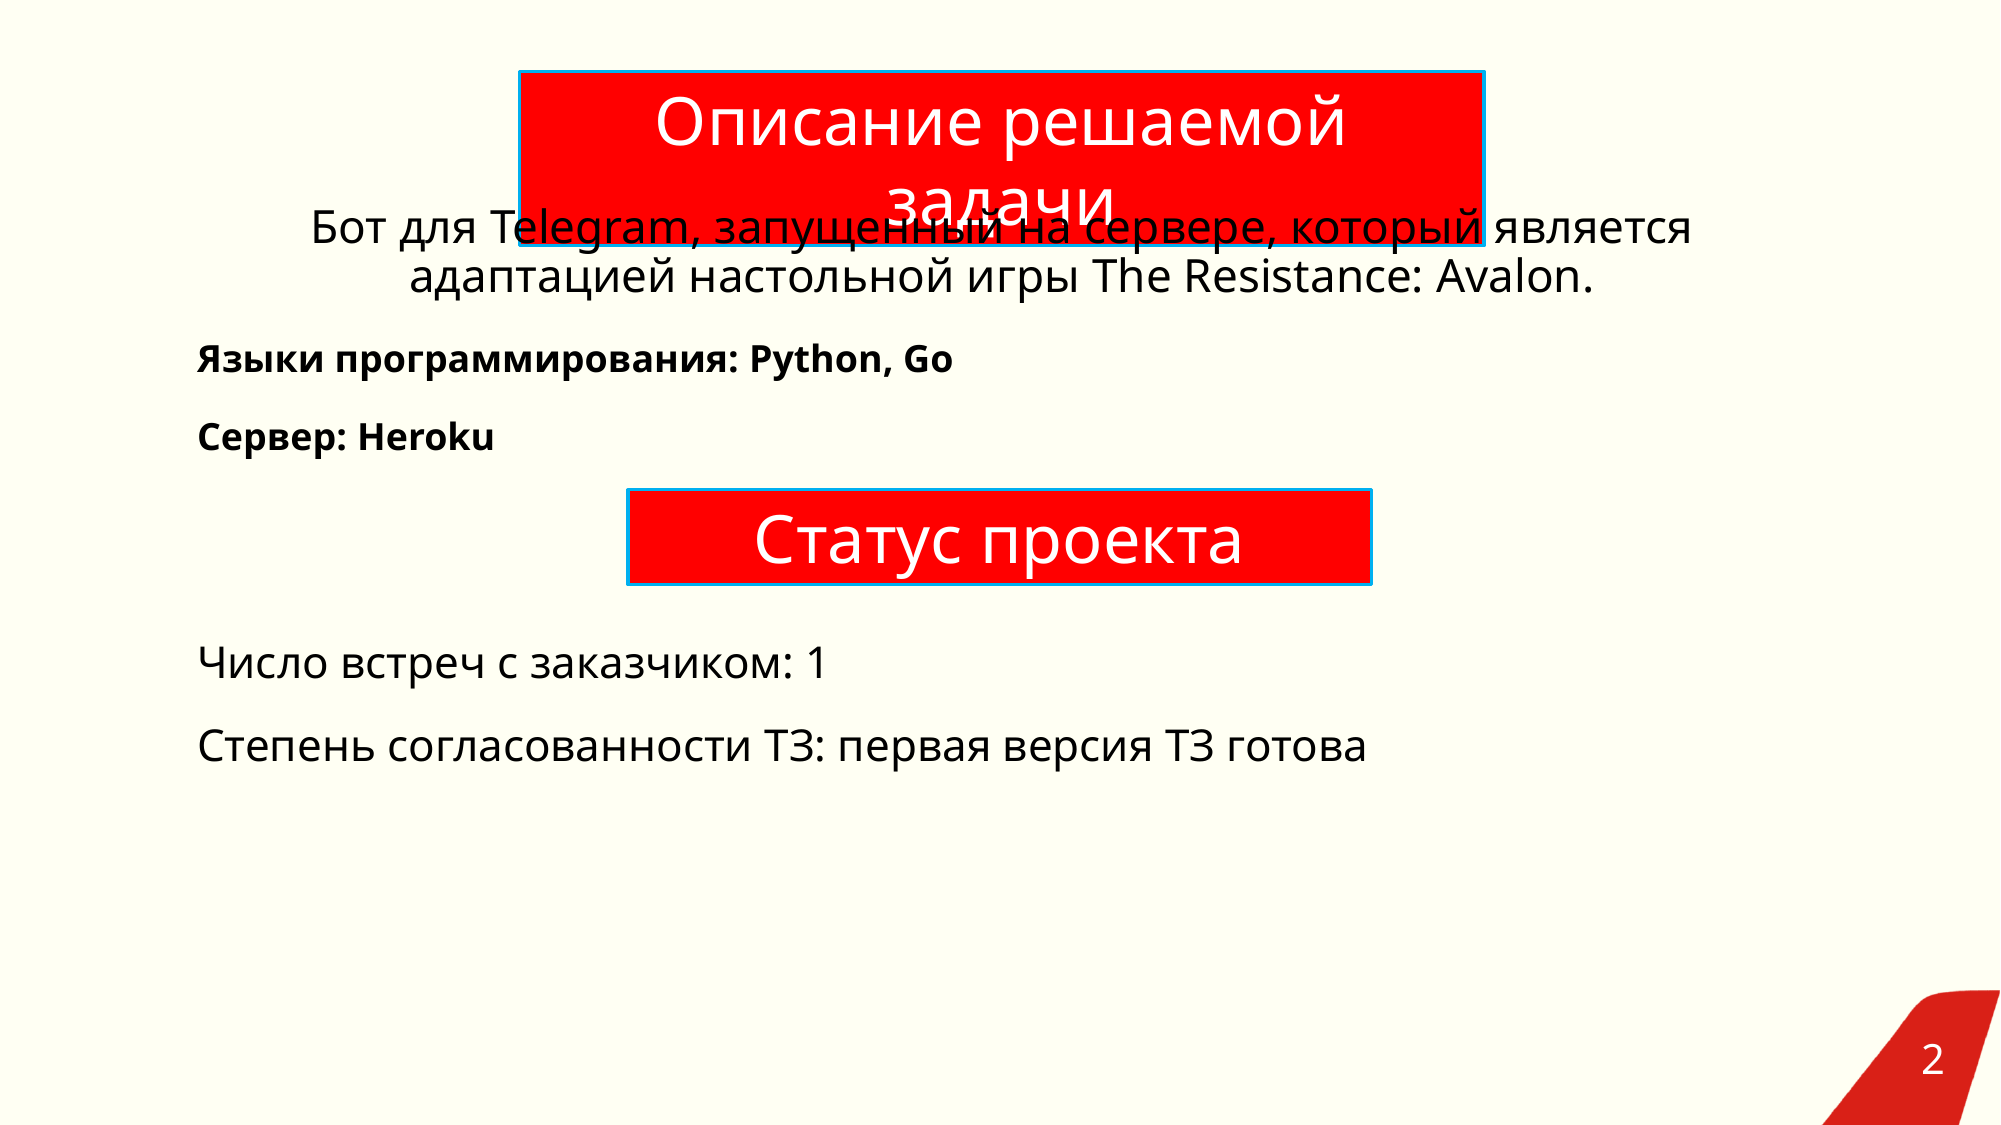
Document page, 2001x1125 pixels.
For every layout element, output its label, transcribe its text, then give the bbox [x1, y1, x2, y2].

text_box Описание решаемой задачи [519, 71, 1485, 196]
text_box Число встреч с заказчиком: 1 Степень согласованности ТЗ: первая версия ТЗ готова [182, 633, 1822, 779]
text_box Бот для Telegram, запущенный на сервере, который является адаптацией настольной игры The Resistance: Avalon. Языки программирования: Python, Go Сервер: Heroku [182, 196, 1822, 490]
picture [1821, 990, 2000, 1125]
text_box Статус проекта [628, 489, 1372, 585]
